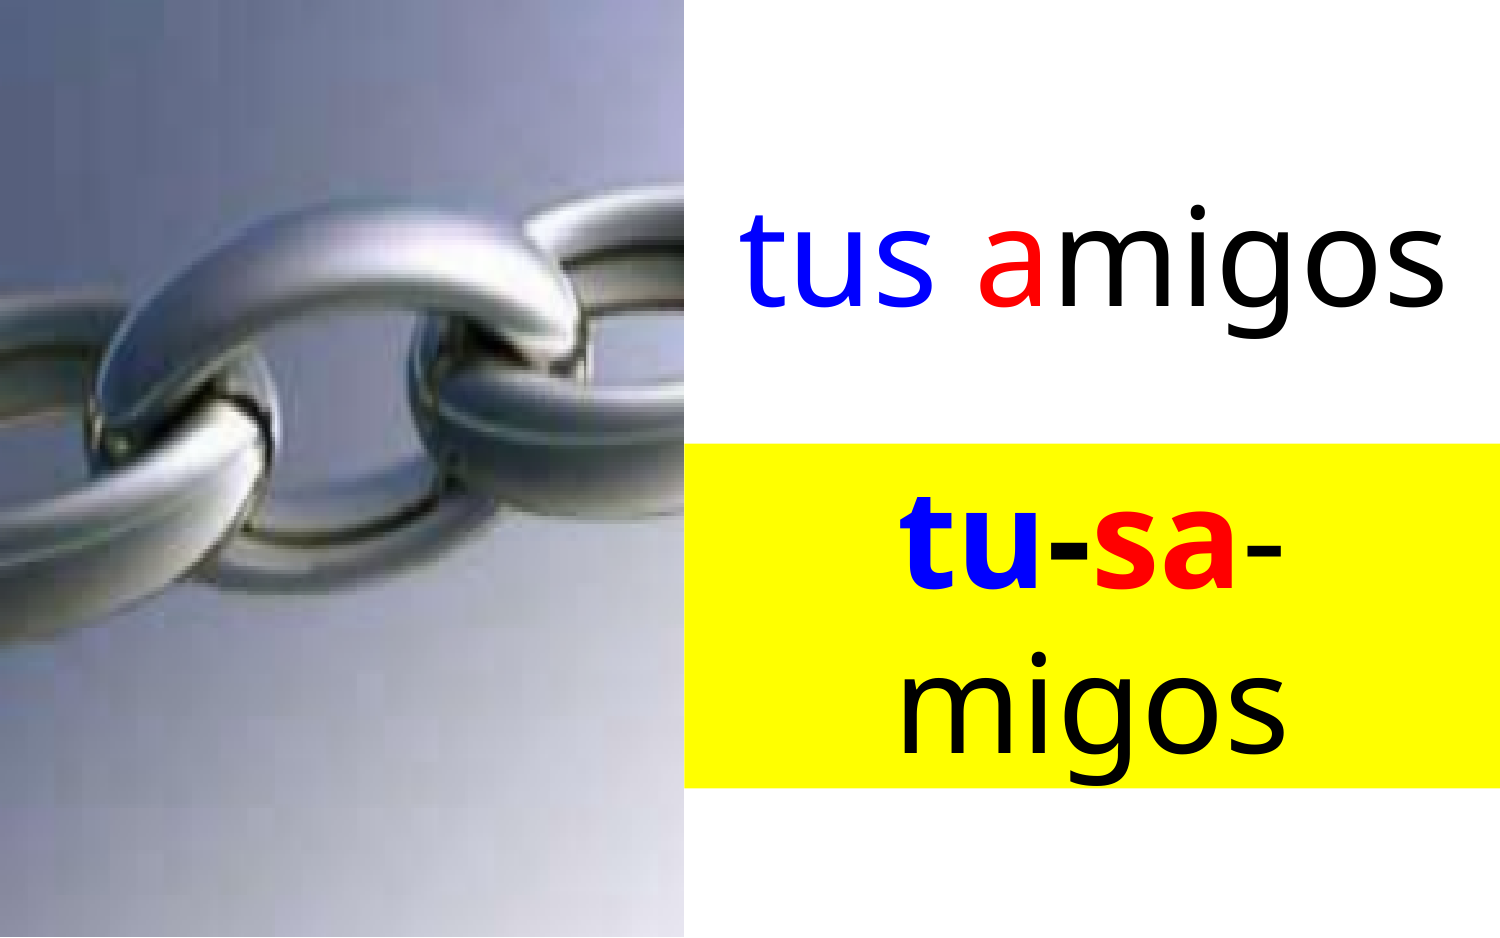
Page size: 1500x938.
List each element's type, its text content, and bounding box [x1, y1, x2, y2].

text_box tus amigos [687, 161, 1500, 342]
picture [0, 0, 684, 938]
text_box tu-sa-migos [684, 443, 1500, 789]
